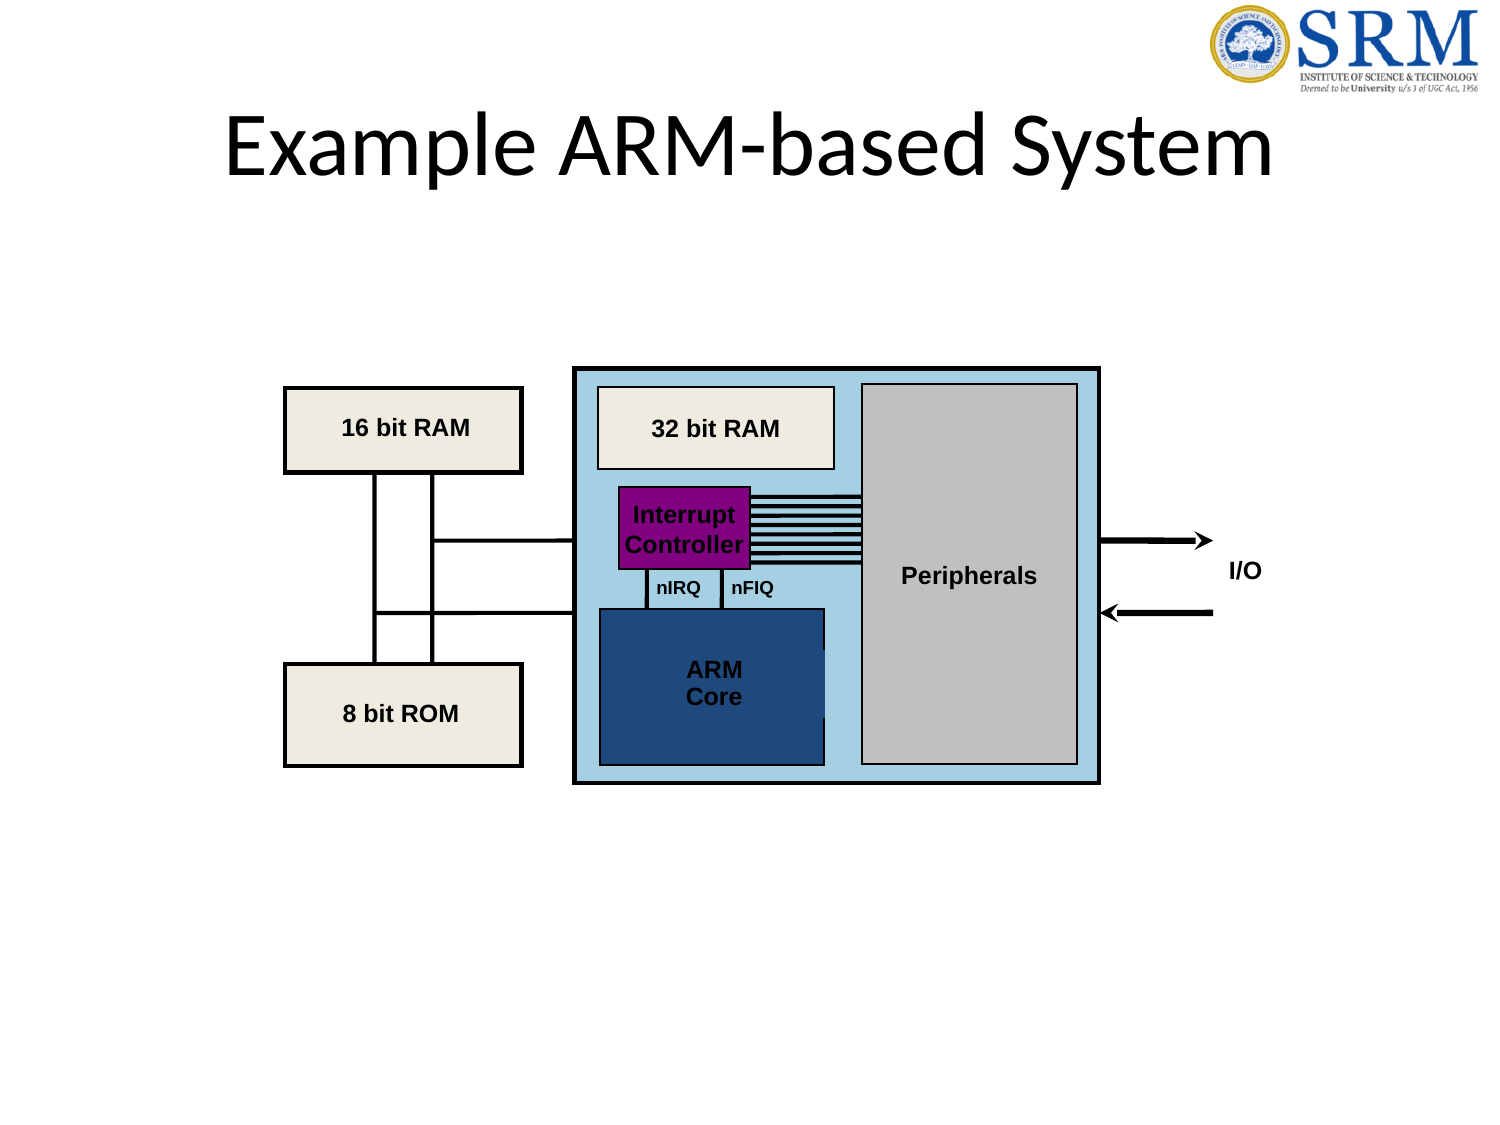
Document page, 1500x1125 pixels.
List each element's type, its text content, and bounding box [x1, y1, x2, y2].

text_box [1099, 606, 1113, 620]
text_box [1200, 534, 1214, 547]
title Example ARM-based System [75, 45, 1425, 233]
text_box nIRQ [646, 571, 713, 602]
text_box [285, 387, 522, 473]
text_box 8 bit ROM [281, 693, 521, 735]
text_box [285, 663, 522, 766]
text_box [574, 368, 1099, 784]
text_box 32 bit RAM [598, 387, 834, 469]
text_box I/O [1205, 551, 1286, 593]
text_box Interrupt Controller [618, 487, 751, 569]
text_box 16 bit RAM [288, 408, 523, 450]
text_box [599, 609, 826, 766]
text_box Peripherals [862, 384, 1077, 764]
picture [1210, 5, 1478, 93]
text_box nFIQ [721, 571, 788, 602]
